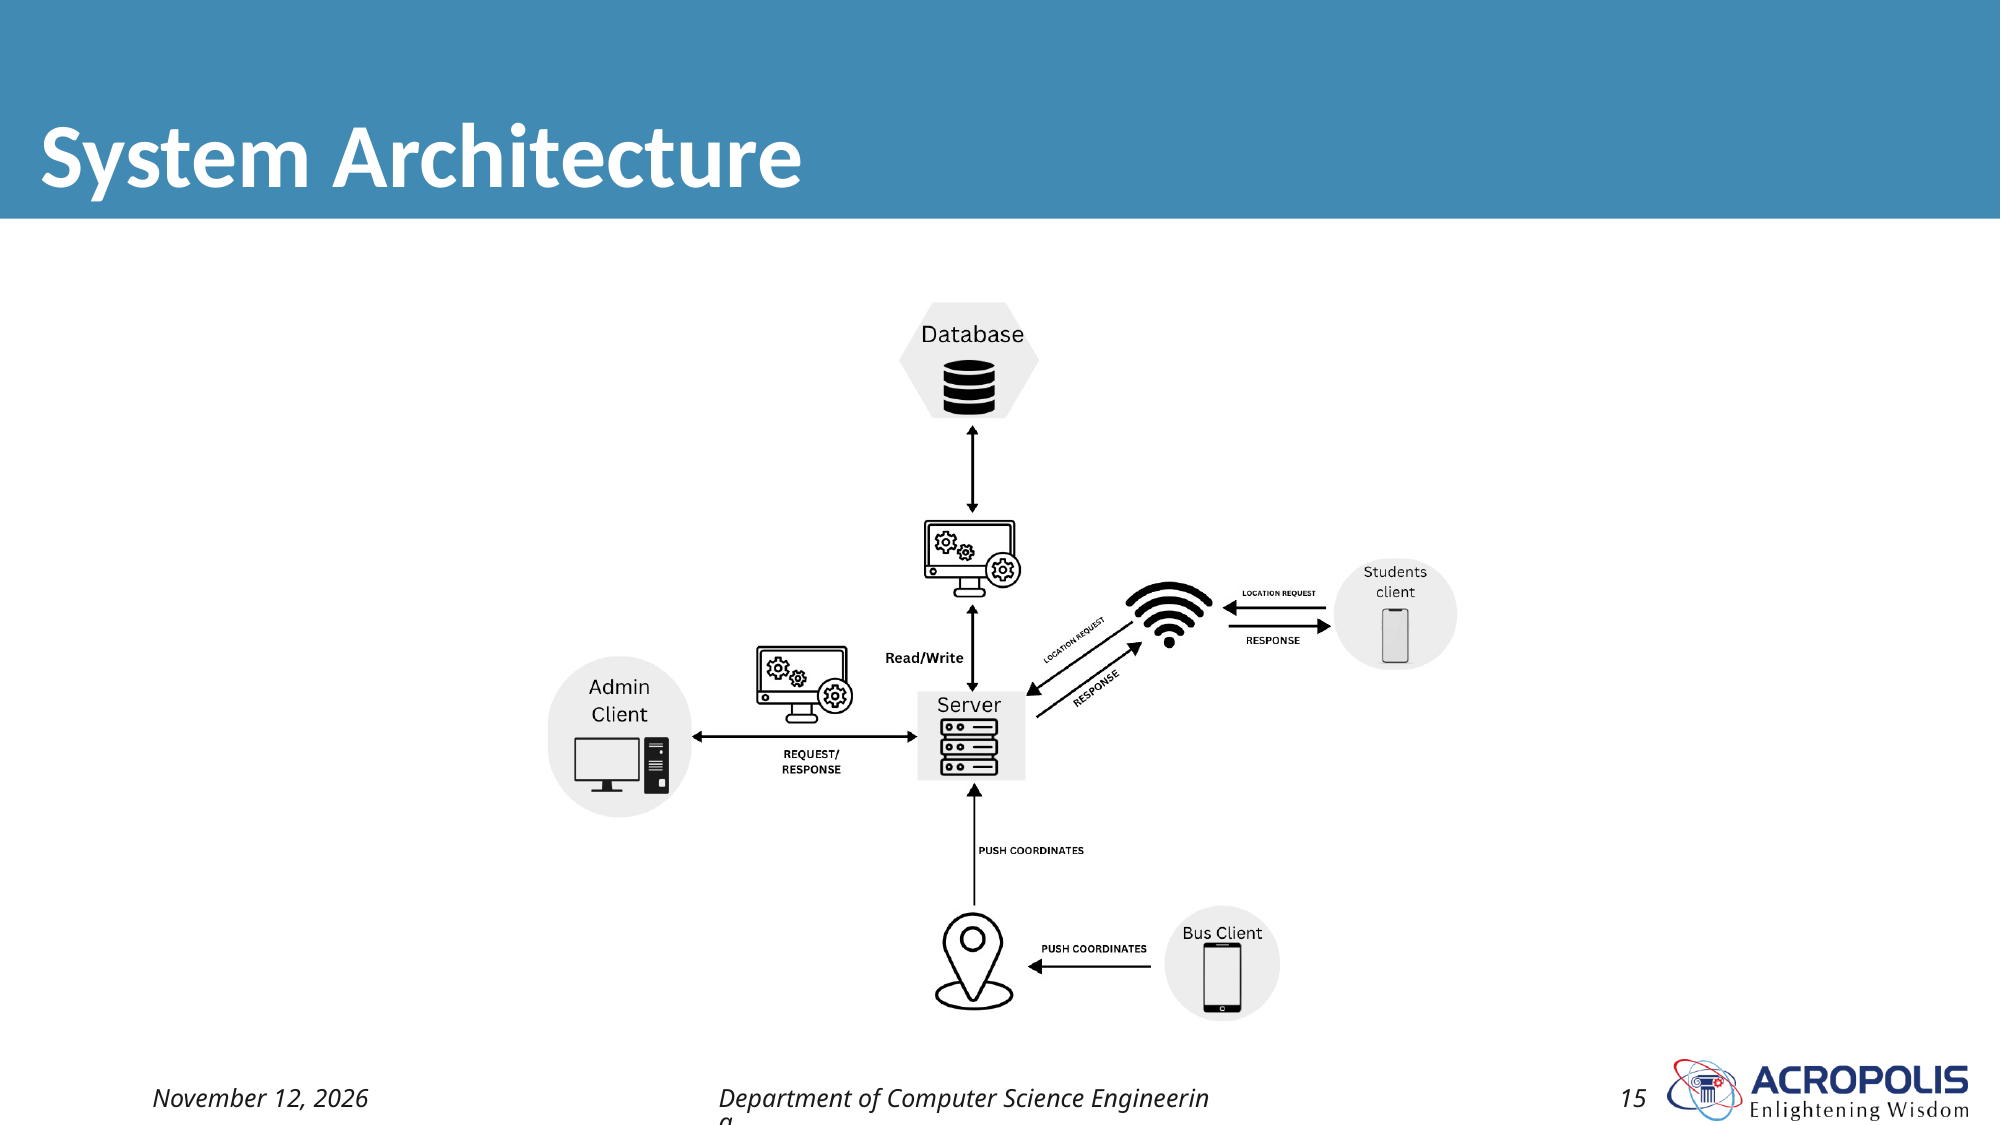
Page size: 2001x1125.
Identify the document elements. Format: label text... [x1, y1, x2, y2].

picture [1667, 1059, 1968, 1121]
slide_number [137, 1076, 663, 1122]
title System Architecture [25, 0, 1974, 214]
slide_number 15 [1436, 1076, 1662, 1122]
footer Department of Computer Science Engineering [703, 1076, 1229, 1122]
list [486, 222, 1513, 1067]
